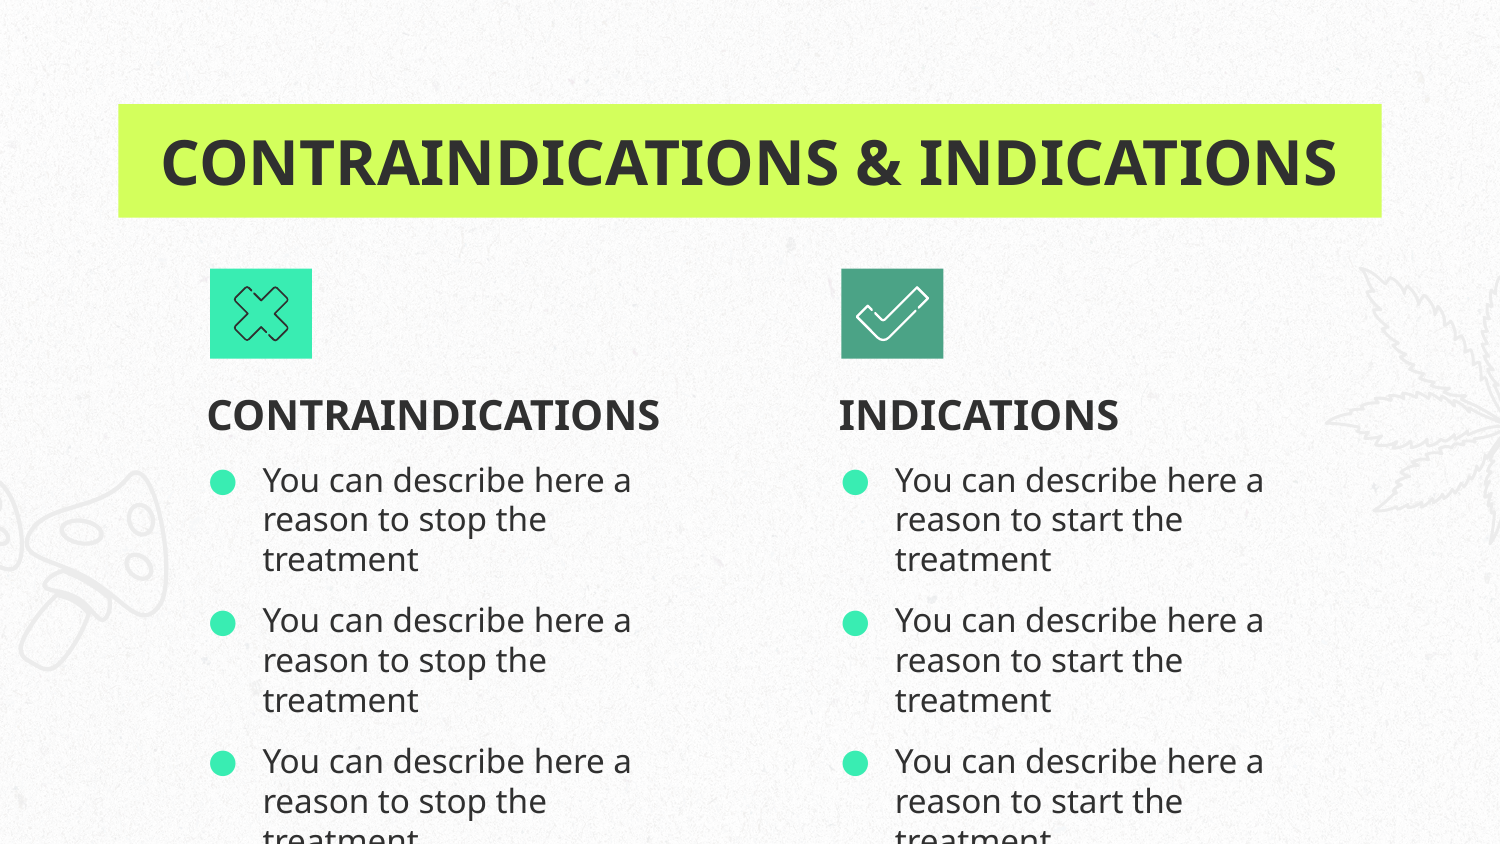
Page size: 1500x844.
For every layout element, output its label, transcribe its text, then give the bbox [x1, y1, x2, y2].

text_box [0, 0, 1500, 844]
subtitle CONTRAINDICATIONS [191, 386, 695, 442]
text_box [841, 268, 944, 359]
title CONTRAINDICATIONS & INDICATIONS [118, 104, 1382, 218]
list You can describe here a reason to stop the treatment You can describe here a reason to stop the treatment You can describe here a reason to stop the treatment [172, 443, 695, 740]
list You can describe here a reason to start the treatment You can describe here a reason to start the treatment You can describe here a reason to start the treatment [805, 443, 1328, 740]
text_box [233, 285, 289, 342]
subtitle INDICATIONS [823, 386, 1328, 442]
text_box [855, 285, 930, 342]
text_box [210, 268, 312, 359]
